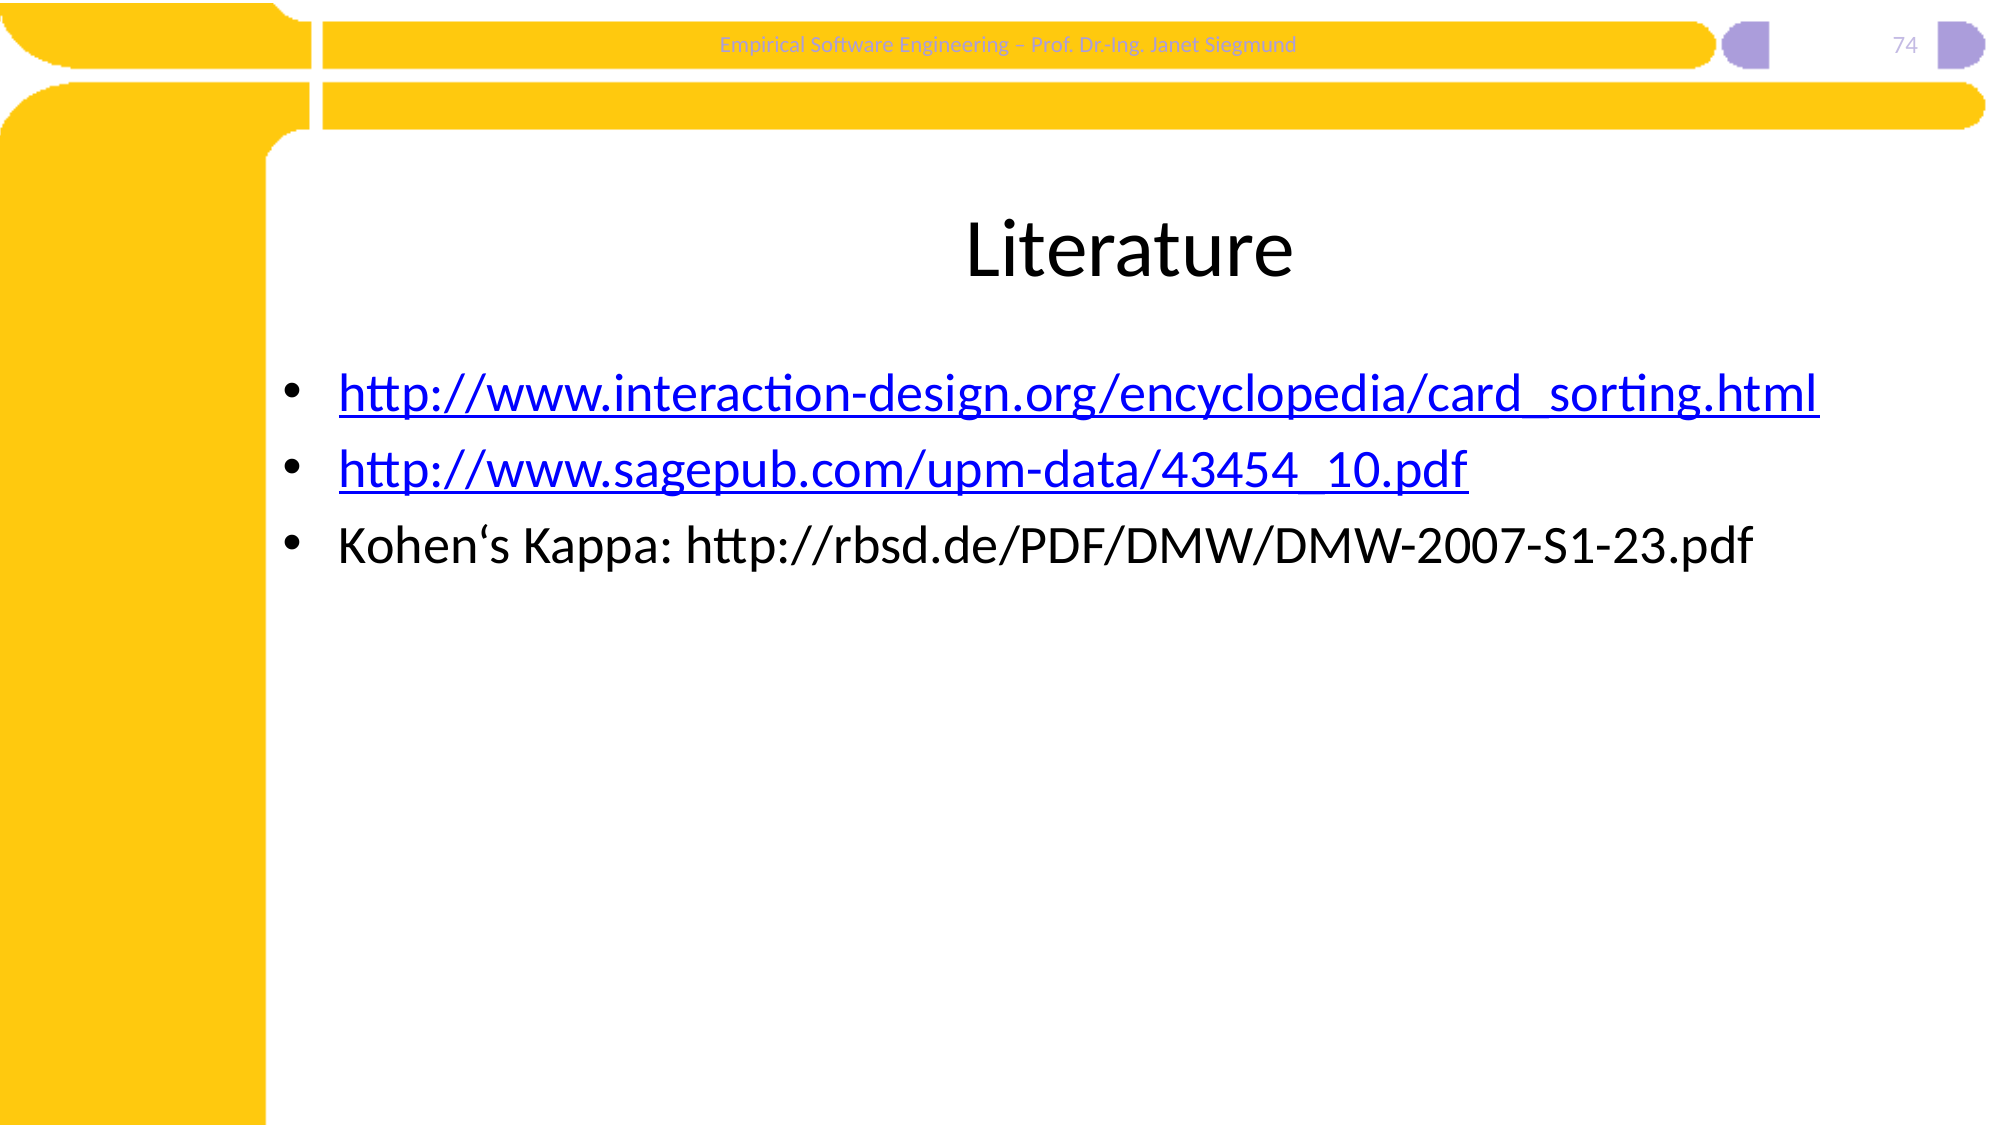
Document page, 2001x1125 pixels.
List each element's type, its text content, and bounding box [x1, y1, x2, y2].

title Literature [267, 149, 1993, 338]
picture [0, 3, 1999, 1125]
slide_number 74 [1767, 20, 1934, 67]
list http://www.interaction-design.org/encyclopedia/card_sorting.html http://www.sagepub.com/upm-data/43454_10.pdf Kohen‘s Kappa: http://rbsd.de/PDF/DMW/DMW-2007-S1-23.pdf [267, 349, 1993, 1104]
